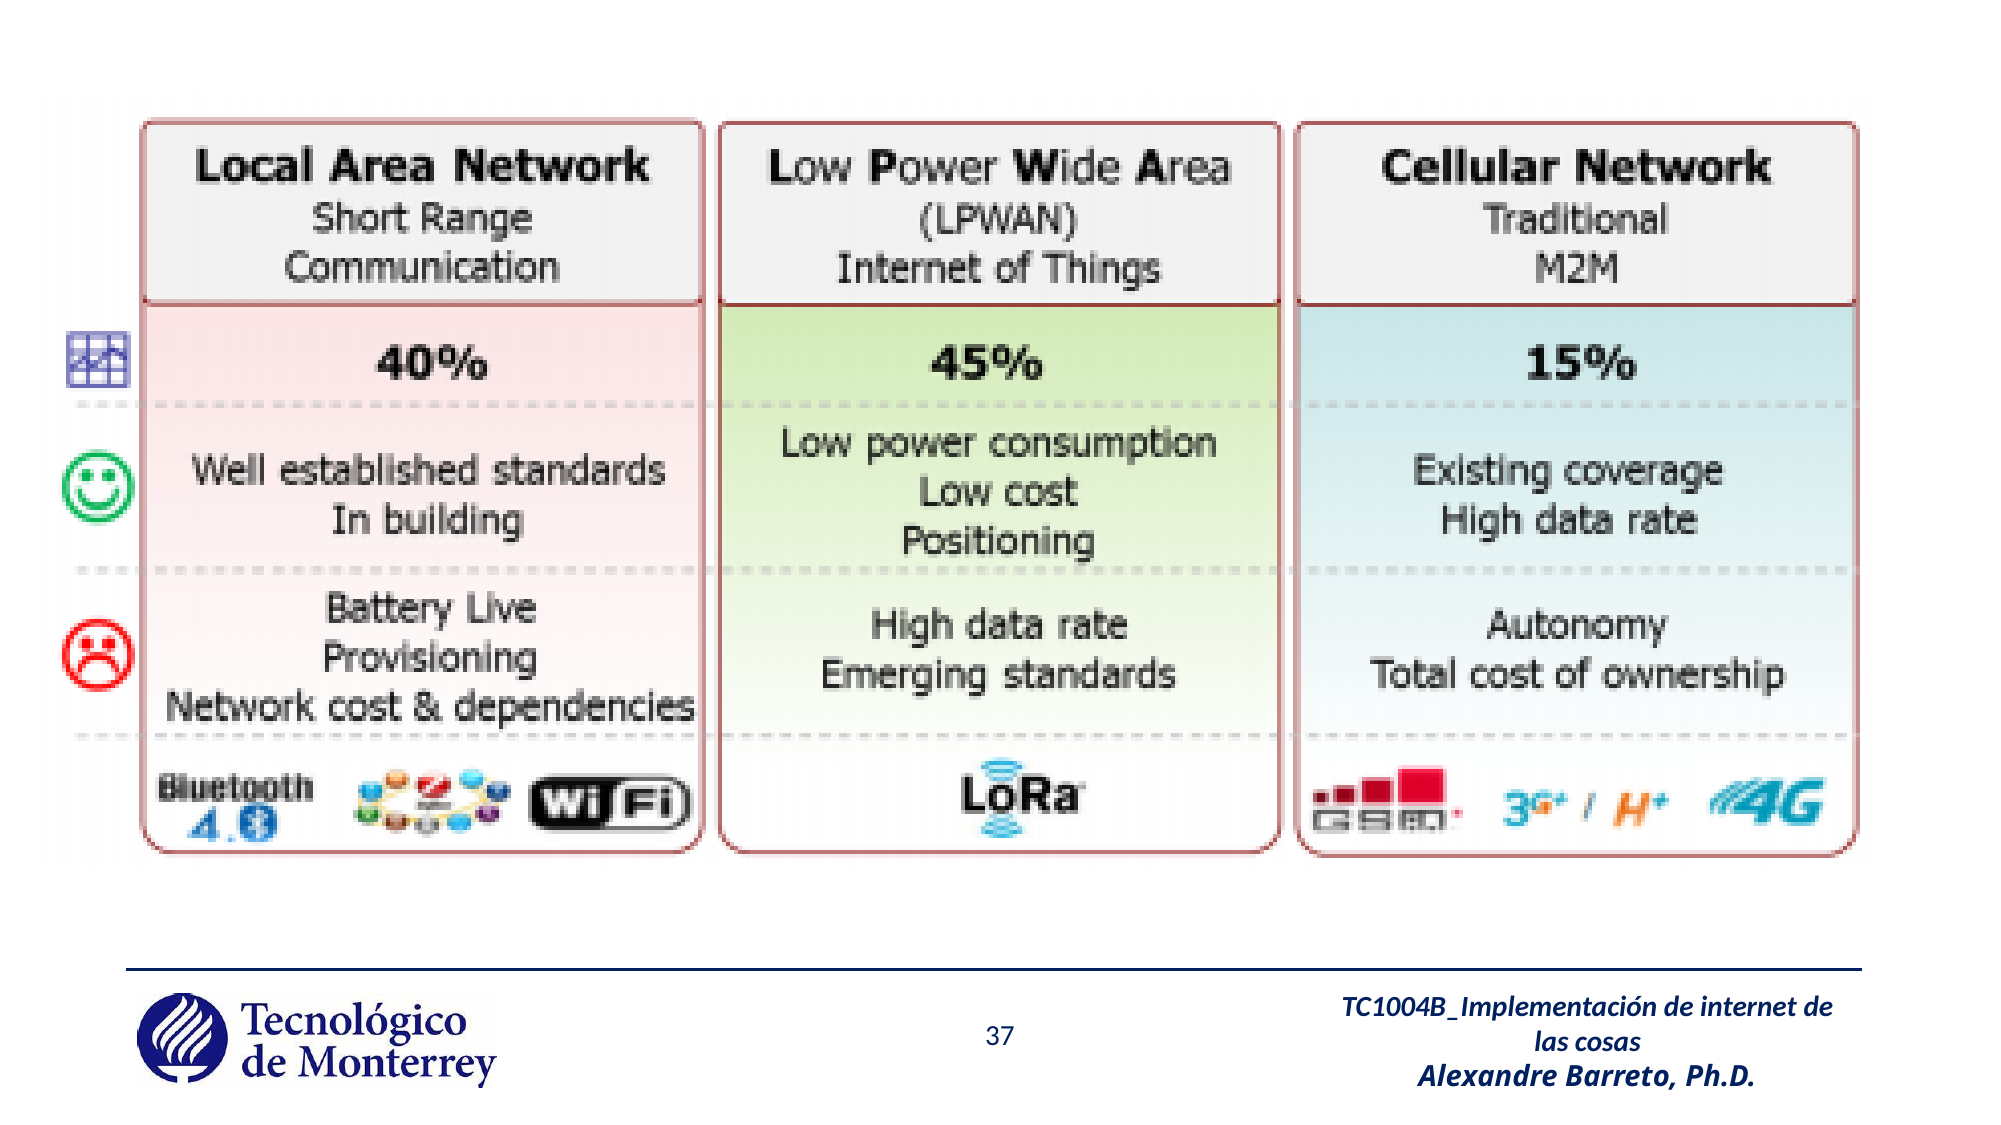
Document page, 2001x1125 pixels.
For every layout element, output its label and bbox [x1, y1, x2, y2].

picture [22, 36, 1933, 948]
picture [137, 993, 497, 1088]
